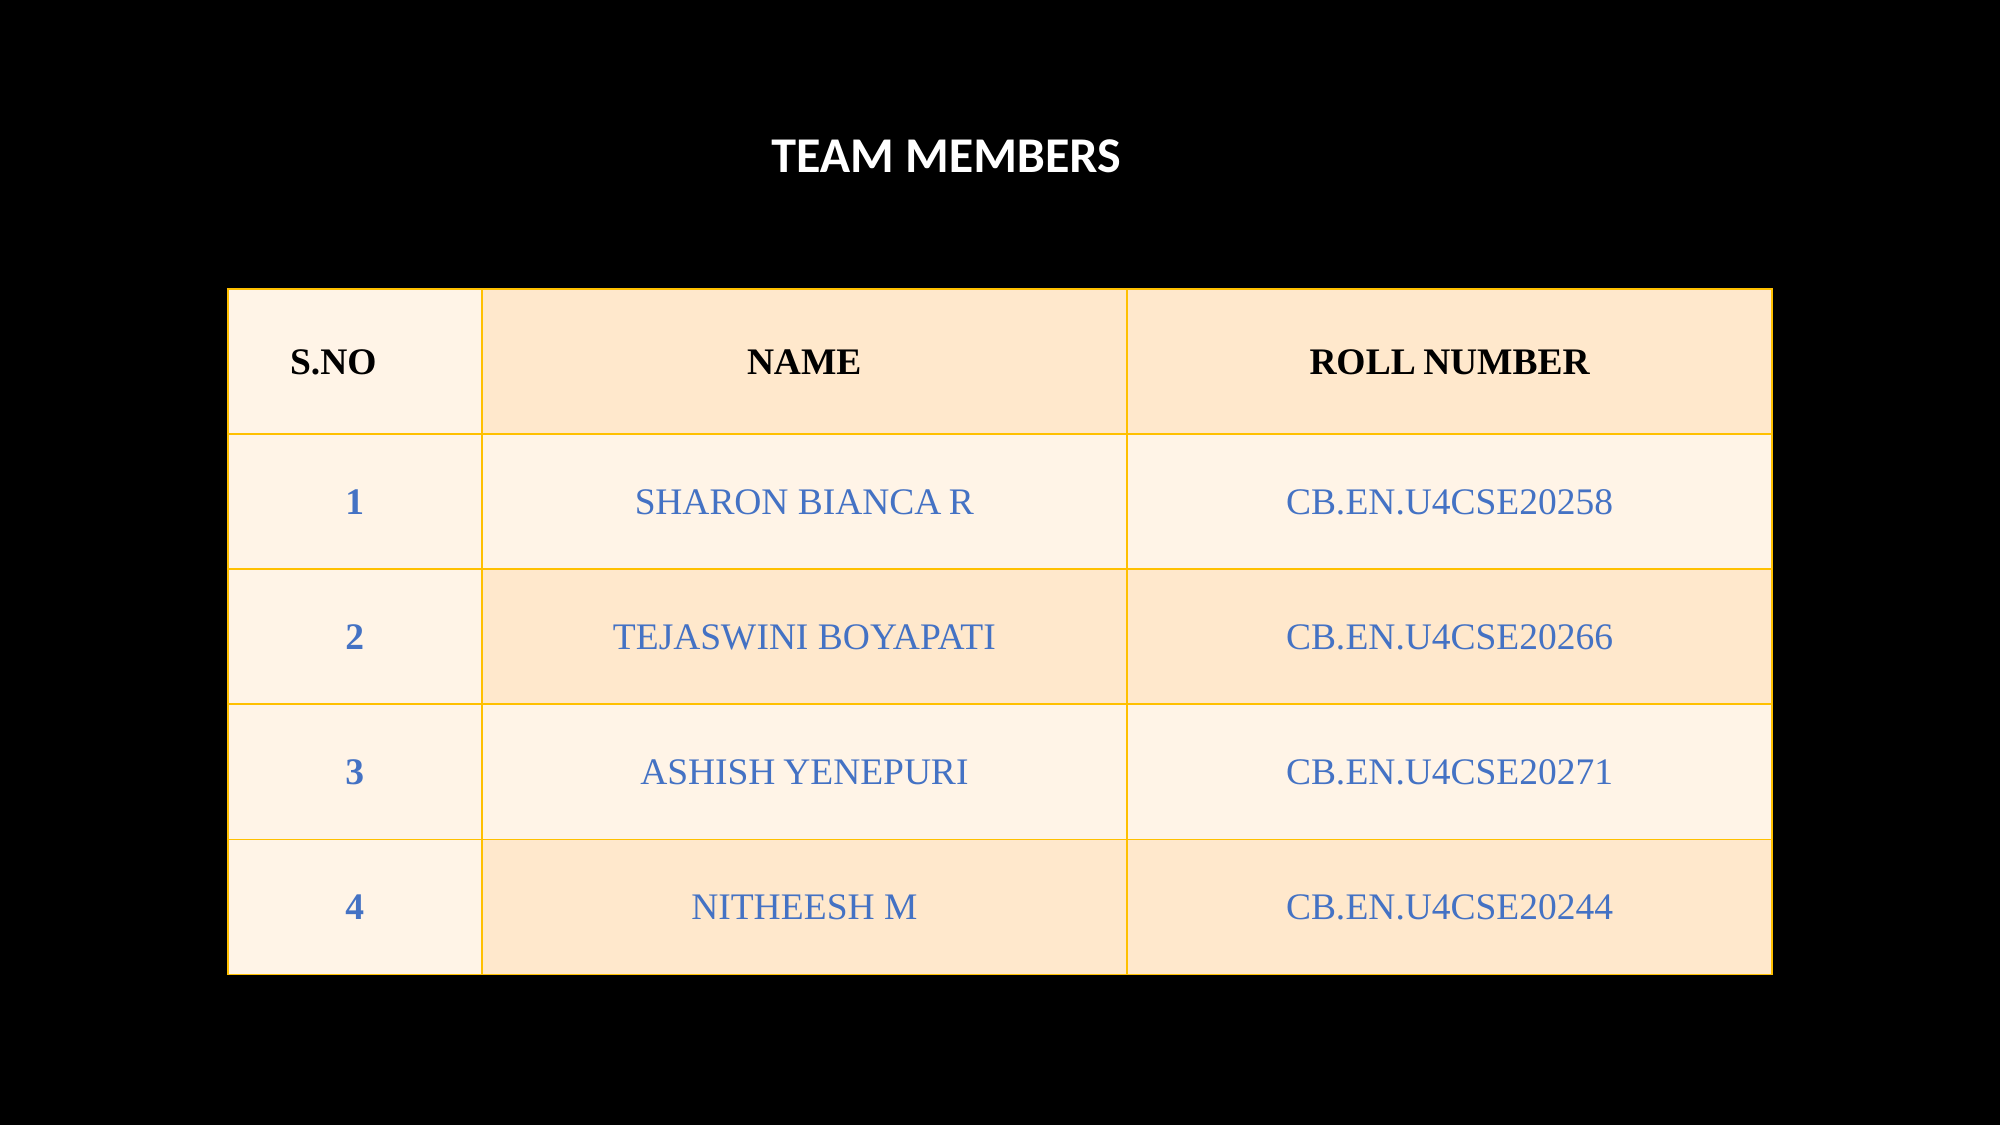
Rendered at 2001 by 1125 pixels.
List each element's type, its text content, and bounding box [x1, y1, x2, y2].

table_cell SHARON BIANCA R [483, 435, 1126, 568]
table_cell CB.EN.U4CSE20266 [1128, 570, 1771, 703]
text_box TEAM MEMBERS [632, 114, 1247, 190]
table_cell 1 [229, 435, 481, 568]
table_cell 3 [229, 705, 481, 839]
table_header S.NO [229, 290, 481, 433]
table_cell 2 [229, 570, 481, 703]
table_cell 4 [229, 840, 481, 974]
table_cell CB.EN.U4CSE20271 [1128, 705, 1771, 839]
table_cell NITHEESH M [483, 840, 1126, 974]
table_header ROLL NUMBER [1128, 290, 1771, 433]
table_cell CB.EN.U4CSE20258 [1128, 435, 1771, 568]
table_header NAME [483, 290, 1126, 433]
table_cell ASHISH YENEPURI [483, 705, 1126, 839]
table_cell TEJASWINI BOYAPATI [483, 570, 1126, 703]
table_cell CB.EN.U4CSE20244 [1128, 840, 1771, 974]
